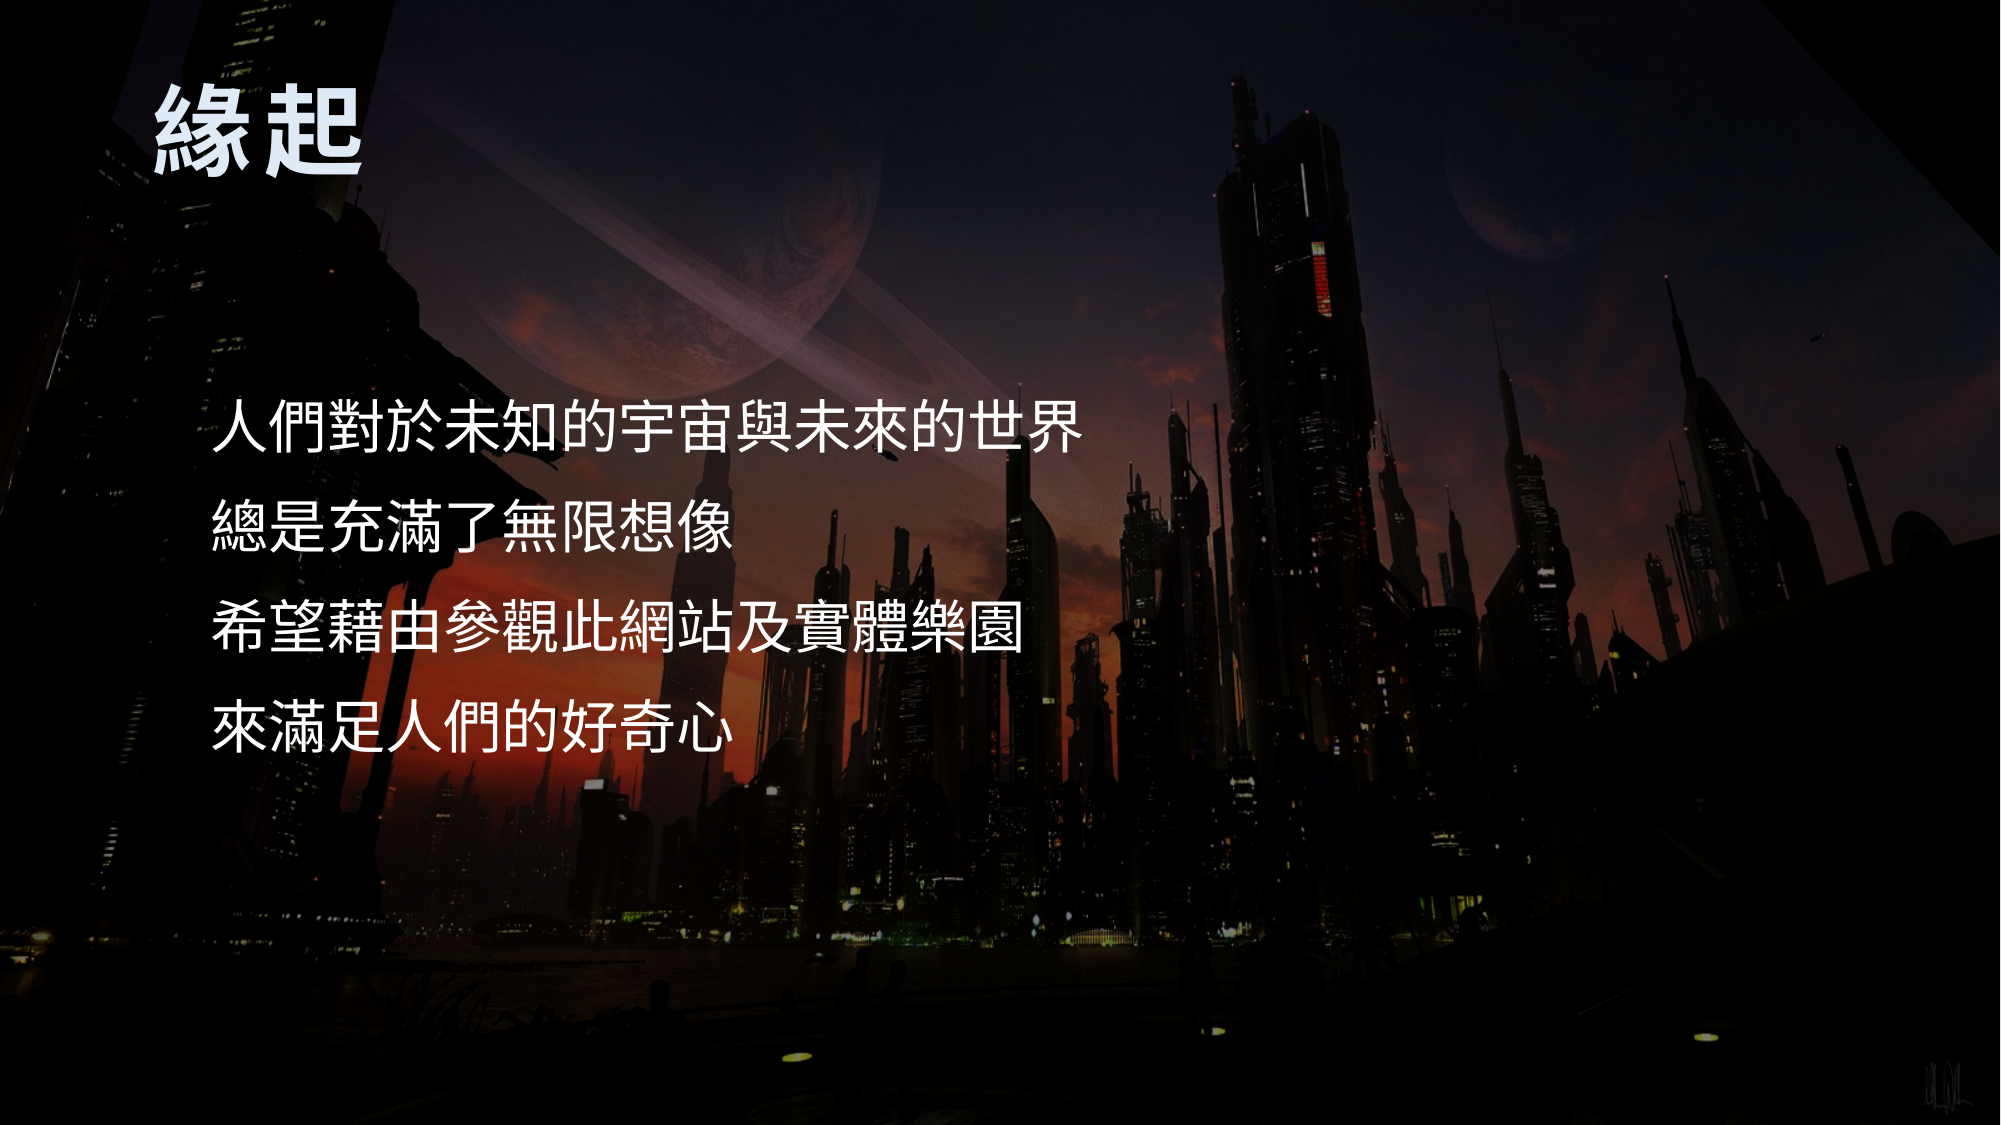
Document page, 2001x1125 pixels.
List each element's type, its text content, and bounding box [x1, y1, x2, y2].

list 人們對於未知的宇宙與未來的世界 總是充滿了無限想像 希望藉由參觀此網站及實體樂園 來滿足人們的好奇心 [137, 273, 1863, 1014]
picture [0, 0, 2001, 1125]
title 緣起 [137, 49, 1863, 224]
